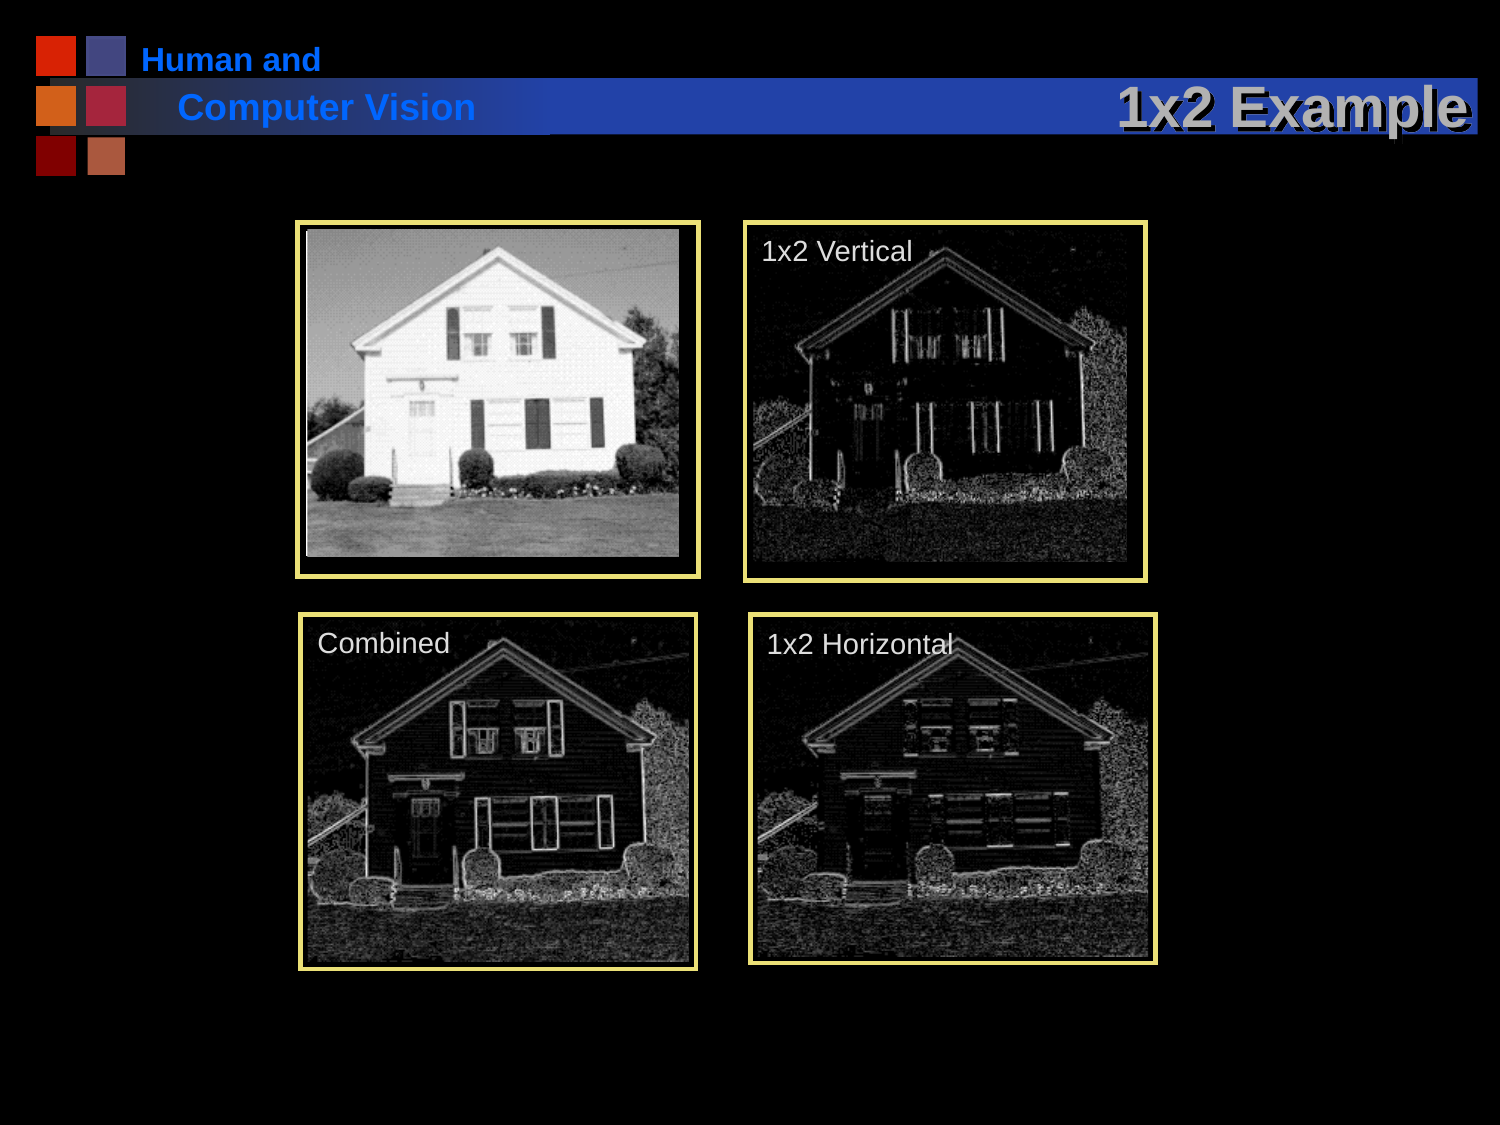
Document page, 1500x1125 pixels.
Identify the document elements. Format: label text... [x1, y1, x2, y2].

title 1x2 Example [1097, 46, 1488, 148]
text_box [299, 224, 1154, 967]
